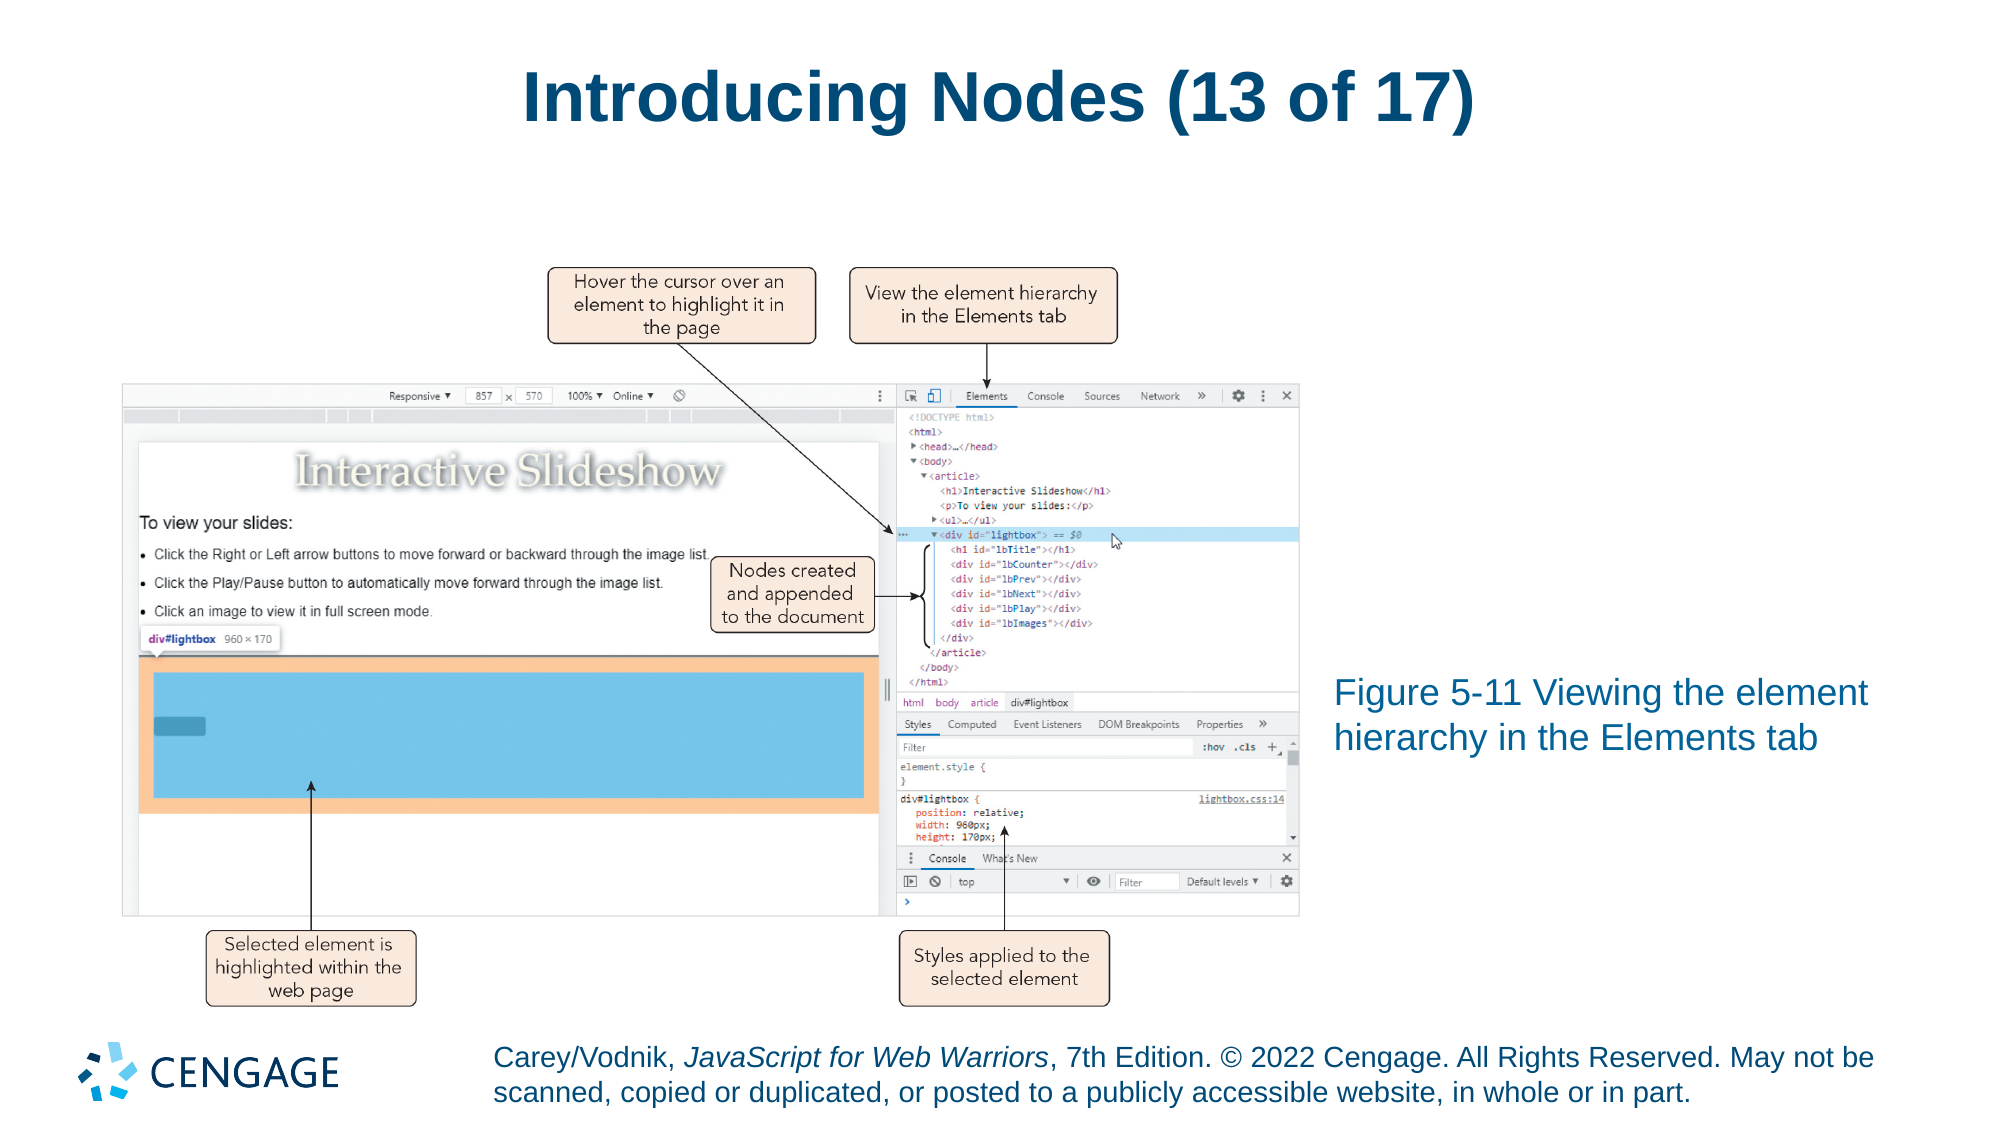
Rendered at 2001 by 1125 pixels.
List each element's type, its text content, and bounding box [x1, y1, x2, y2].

picture [119, 265, 1301, 1008]
list Figure 5-11 Viewing the element hierarchy in the Elements tab [1333, 667, 1880, 965]
picture [78, 1042, 338, 1101]
title Introducing Nodes (13 of 17) [137, 59, 1863, 171]
